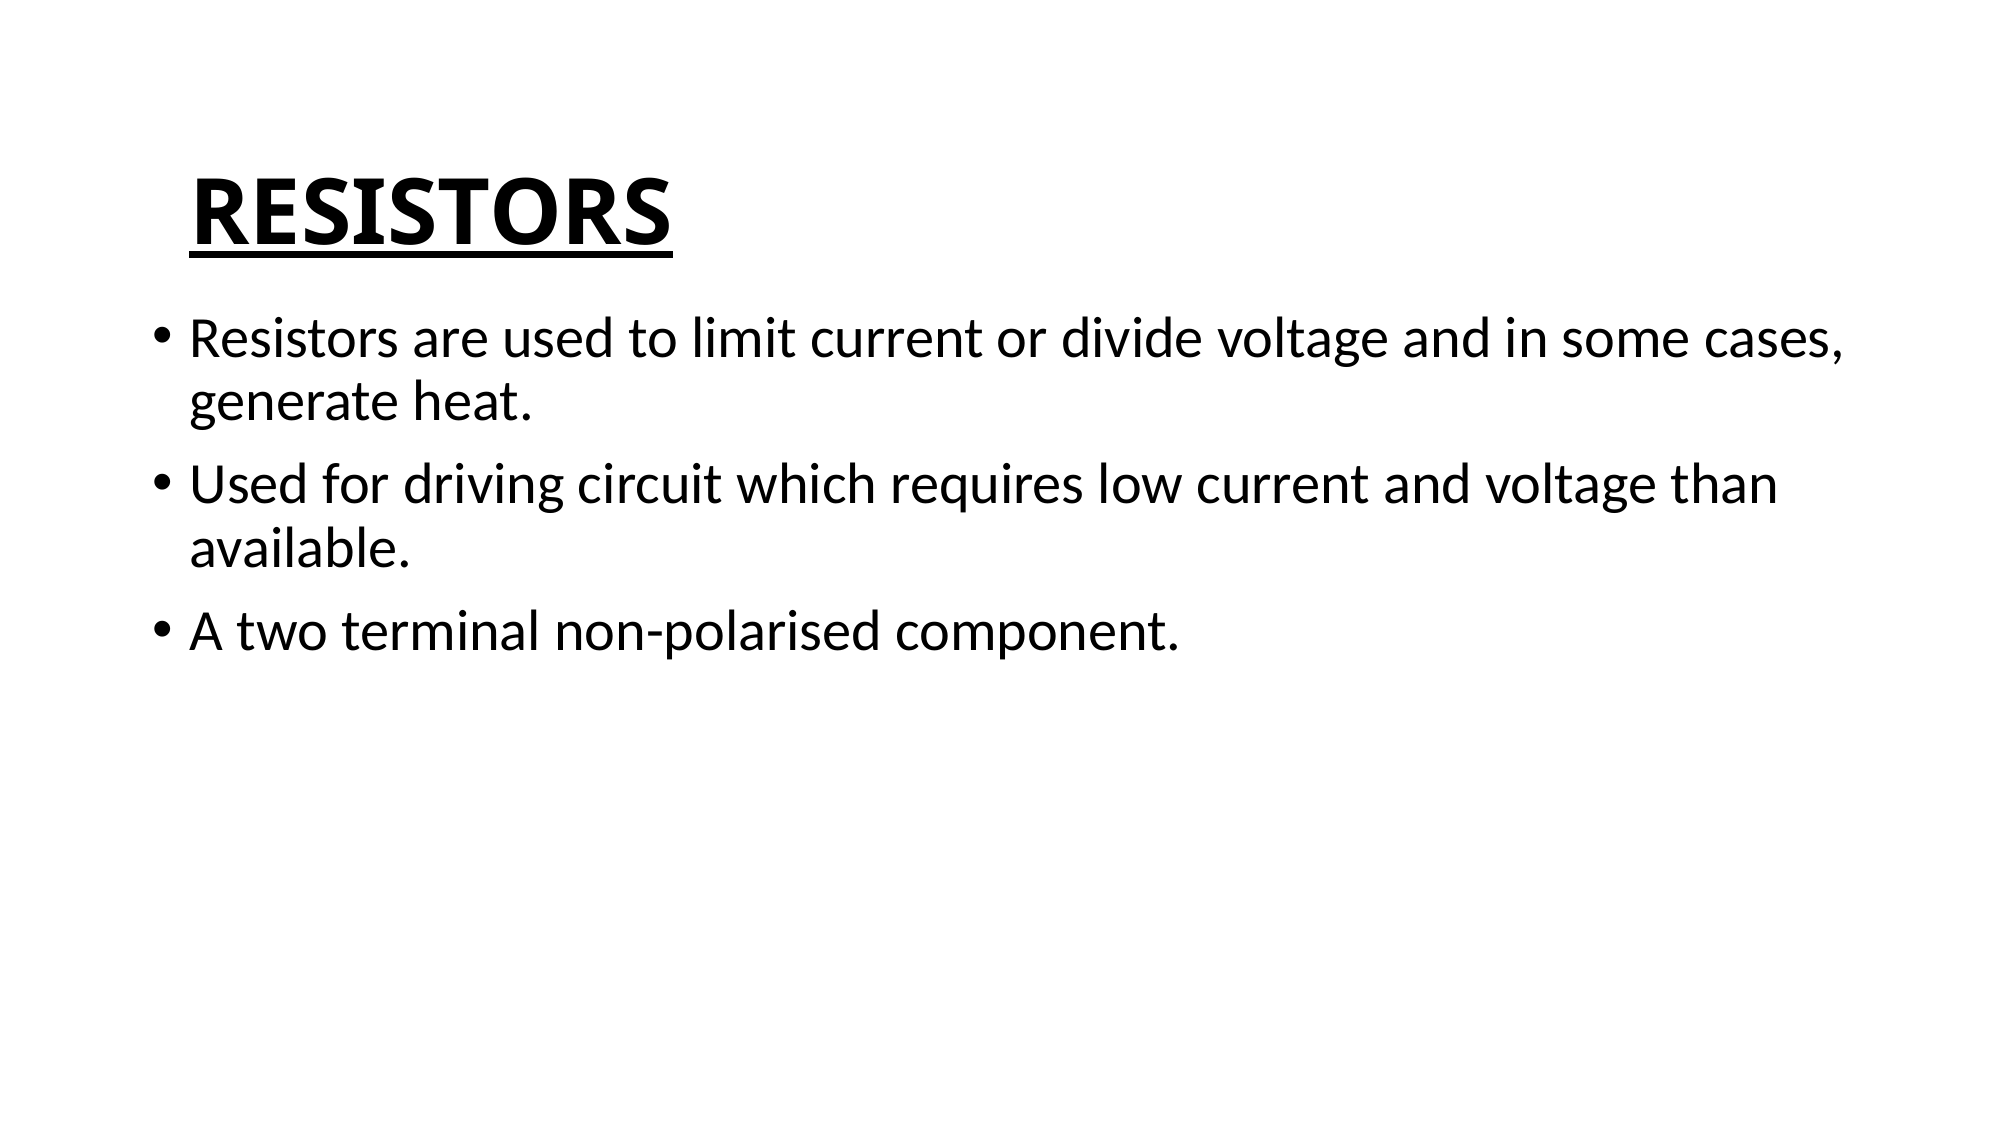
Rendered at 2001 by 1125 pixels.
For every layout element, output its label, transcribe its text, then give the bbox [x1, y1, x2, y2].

list Resistors are used to limit current or divide voltage and in some cases, generate heat. Used for driving circuit which requires low current and voltage than available. A two terminal non-polarised component. [137, 299, 1863, 1014]
title RESISTORS [174, 120, 1525, 299]
